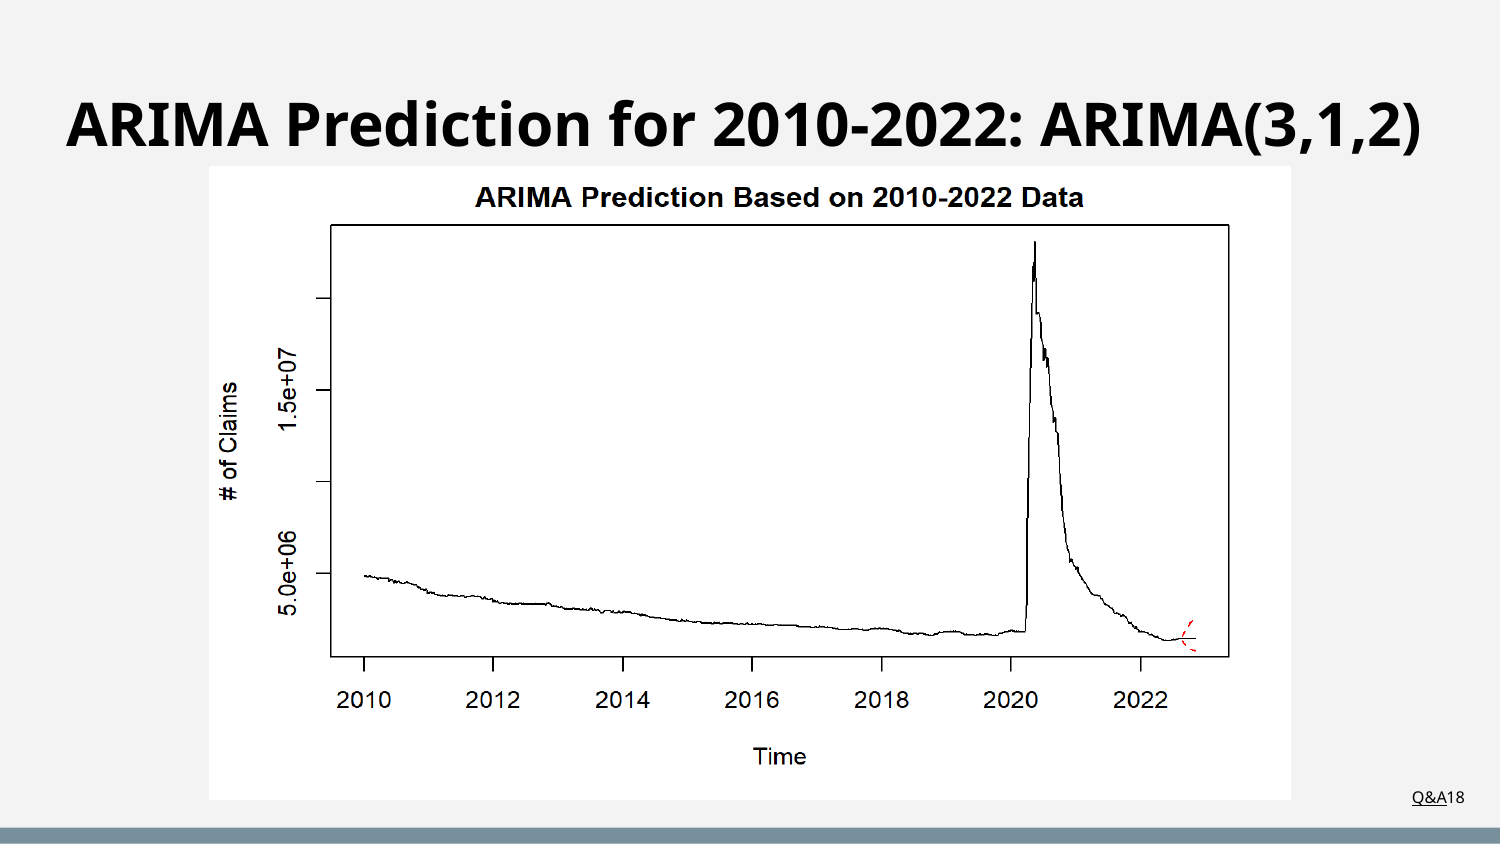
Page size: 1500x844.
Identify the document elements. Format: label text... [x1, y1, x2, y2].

picture [209, 166, 1291, 800]
slide_number Q&A‹#› [1389, 764, 1480, 830]
title ARIMA Prediction for 2010-2022: ARIMA(3,1,2) [51, 42, 1449, 179]
